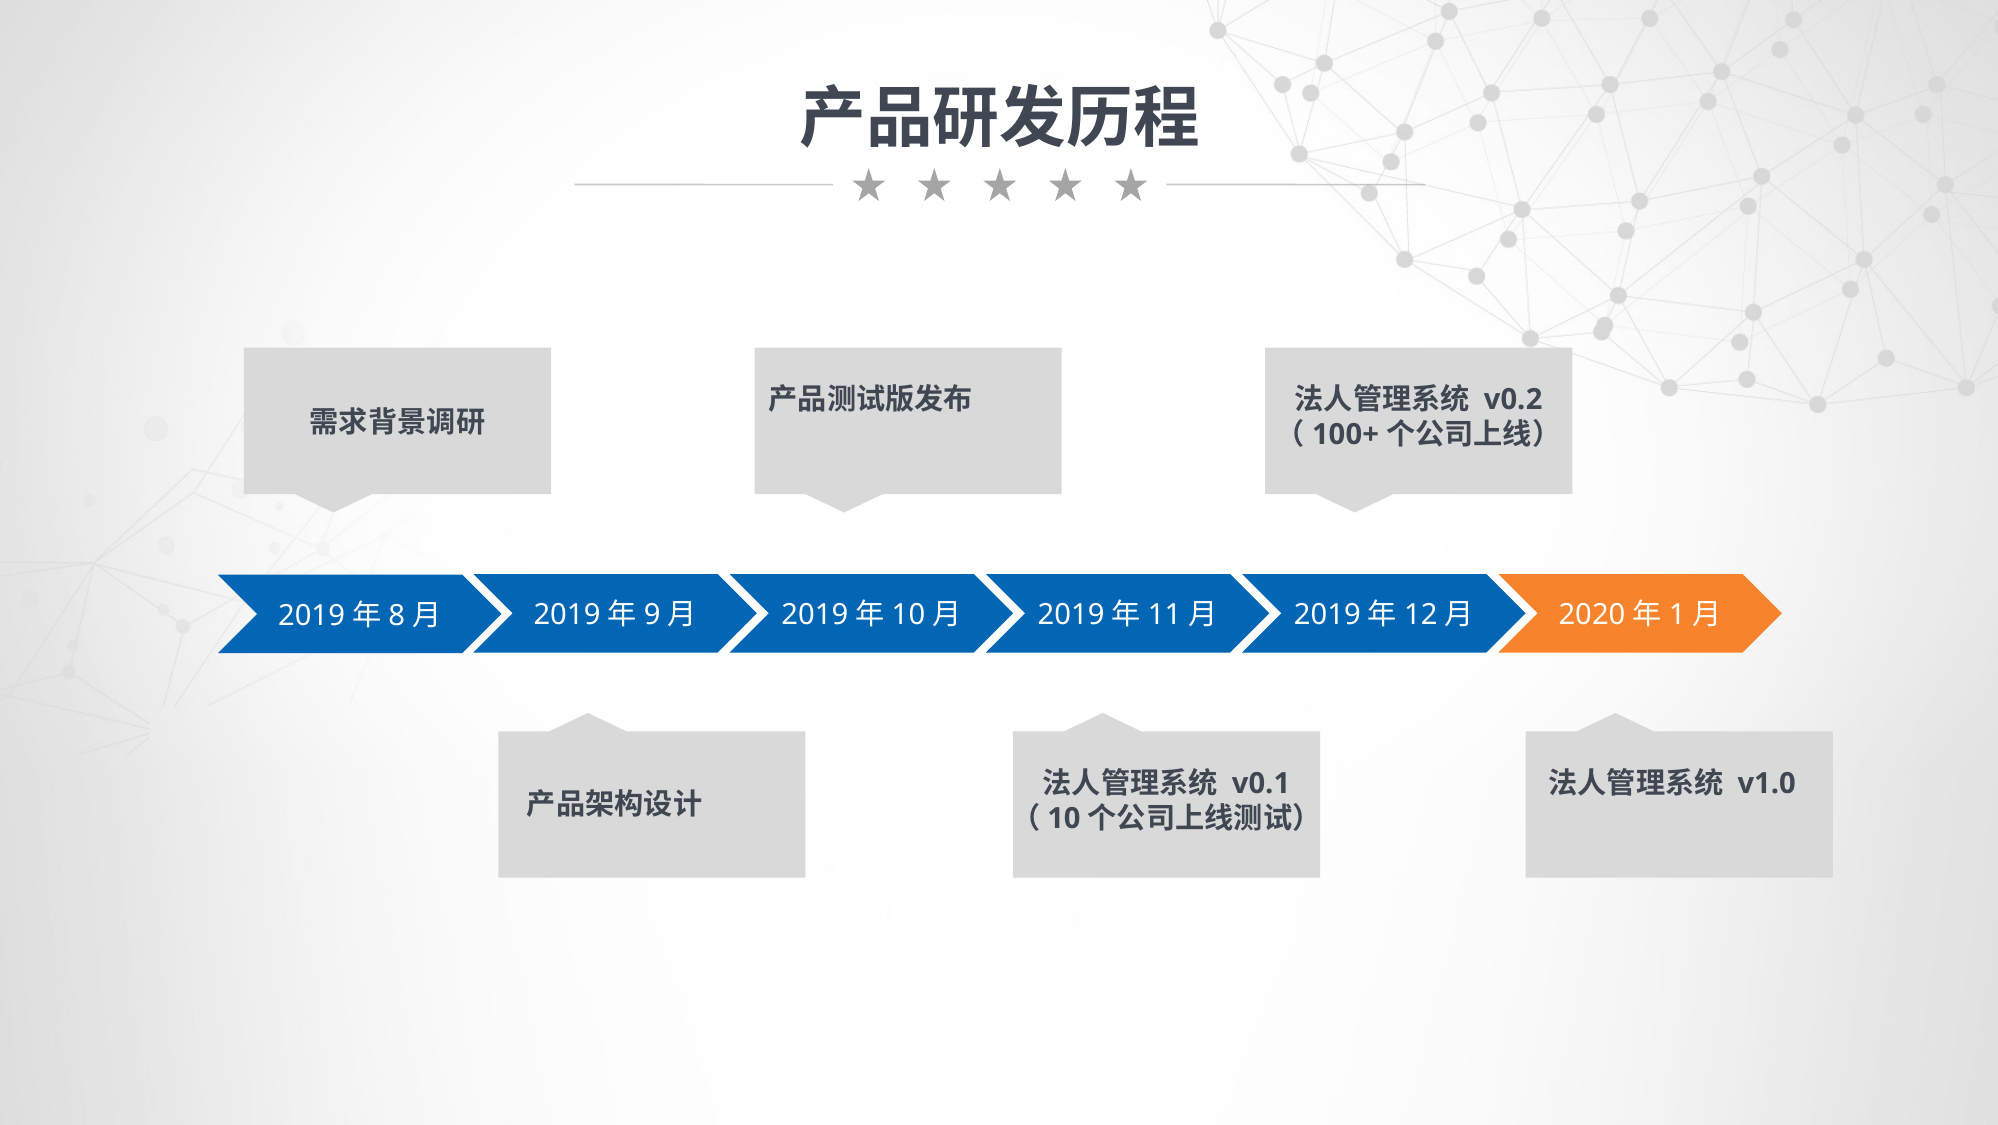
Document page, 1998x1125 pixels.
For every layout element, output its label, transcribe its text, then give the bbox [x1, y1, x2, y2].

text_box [1525, 712, 1834, 878]
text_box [1010, 712, 1323, 878]
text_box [754, 347, 1062, 513]
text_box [985, 573, 1241, 653]
picture [0, 0, 1998, 1125]
text_box 产品研发历程 [791, 67, 1208, 163]
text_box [1264, 347, 1573, 513]
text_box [574, 167, 1426, 202]
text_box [243, 347, 552, 513]
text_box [1241, 573, 1498, 653]
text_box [217, 574, 502, 654]
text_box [473, 573, 729, 653]
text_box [1498, 573, 1783, 653]
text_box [497, 712, 806, 878]
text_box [729, 573, 985, 653]
